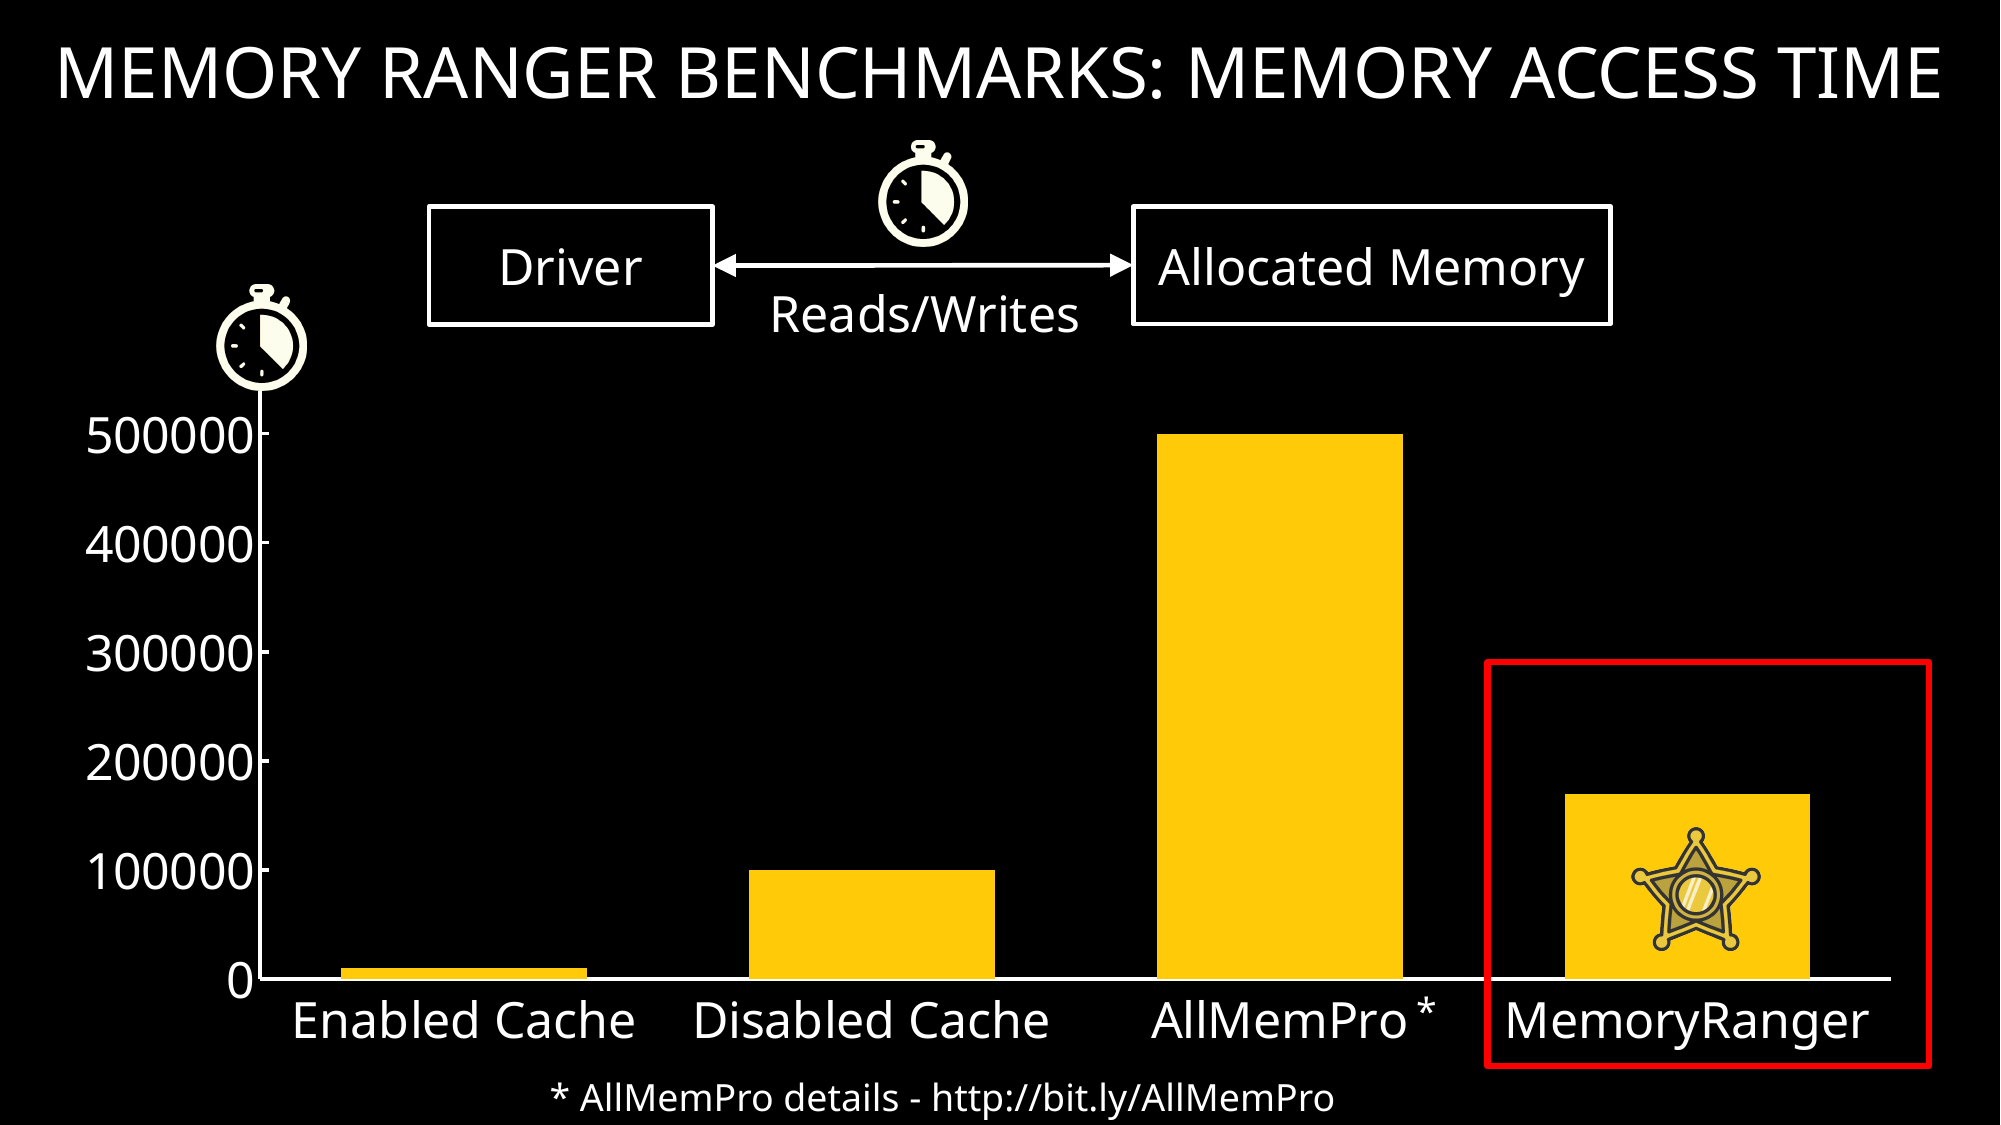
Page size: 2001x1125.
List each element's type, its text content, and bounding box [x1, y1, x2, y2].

text_box Driver [428, 206, 714, 325]
text_box * AllMemPro details - http://bit.ly/AllMemPro [534, 1067, 1532, 1125]
text_box Memory Ranger benchmarks: memory access time [0, 1, 2000, 149]
picture [878, 141, 968, 246]
picture [216, 284, 306, 388]
picture [1633, 827, 1758, 952]
text_box Allocated Memory [1132, 205, 1611, 325]
text_box Reads/Writes [755, 264, 1096, 351]
chart [48, 365, 1928, 1065]
